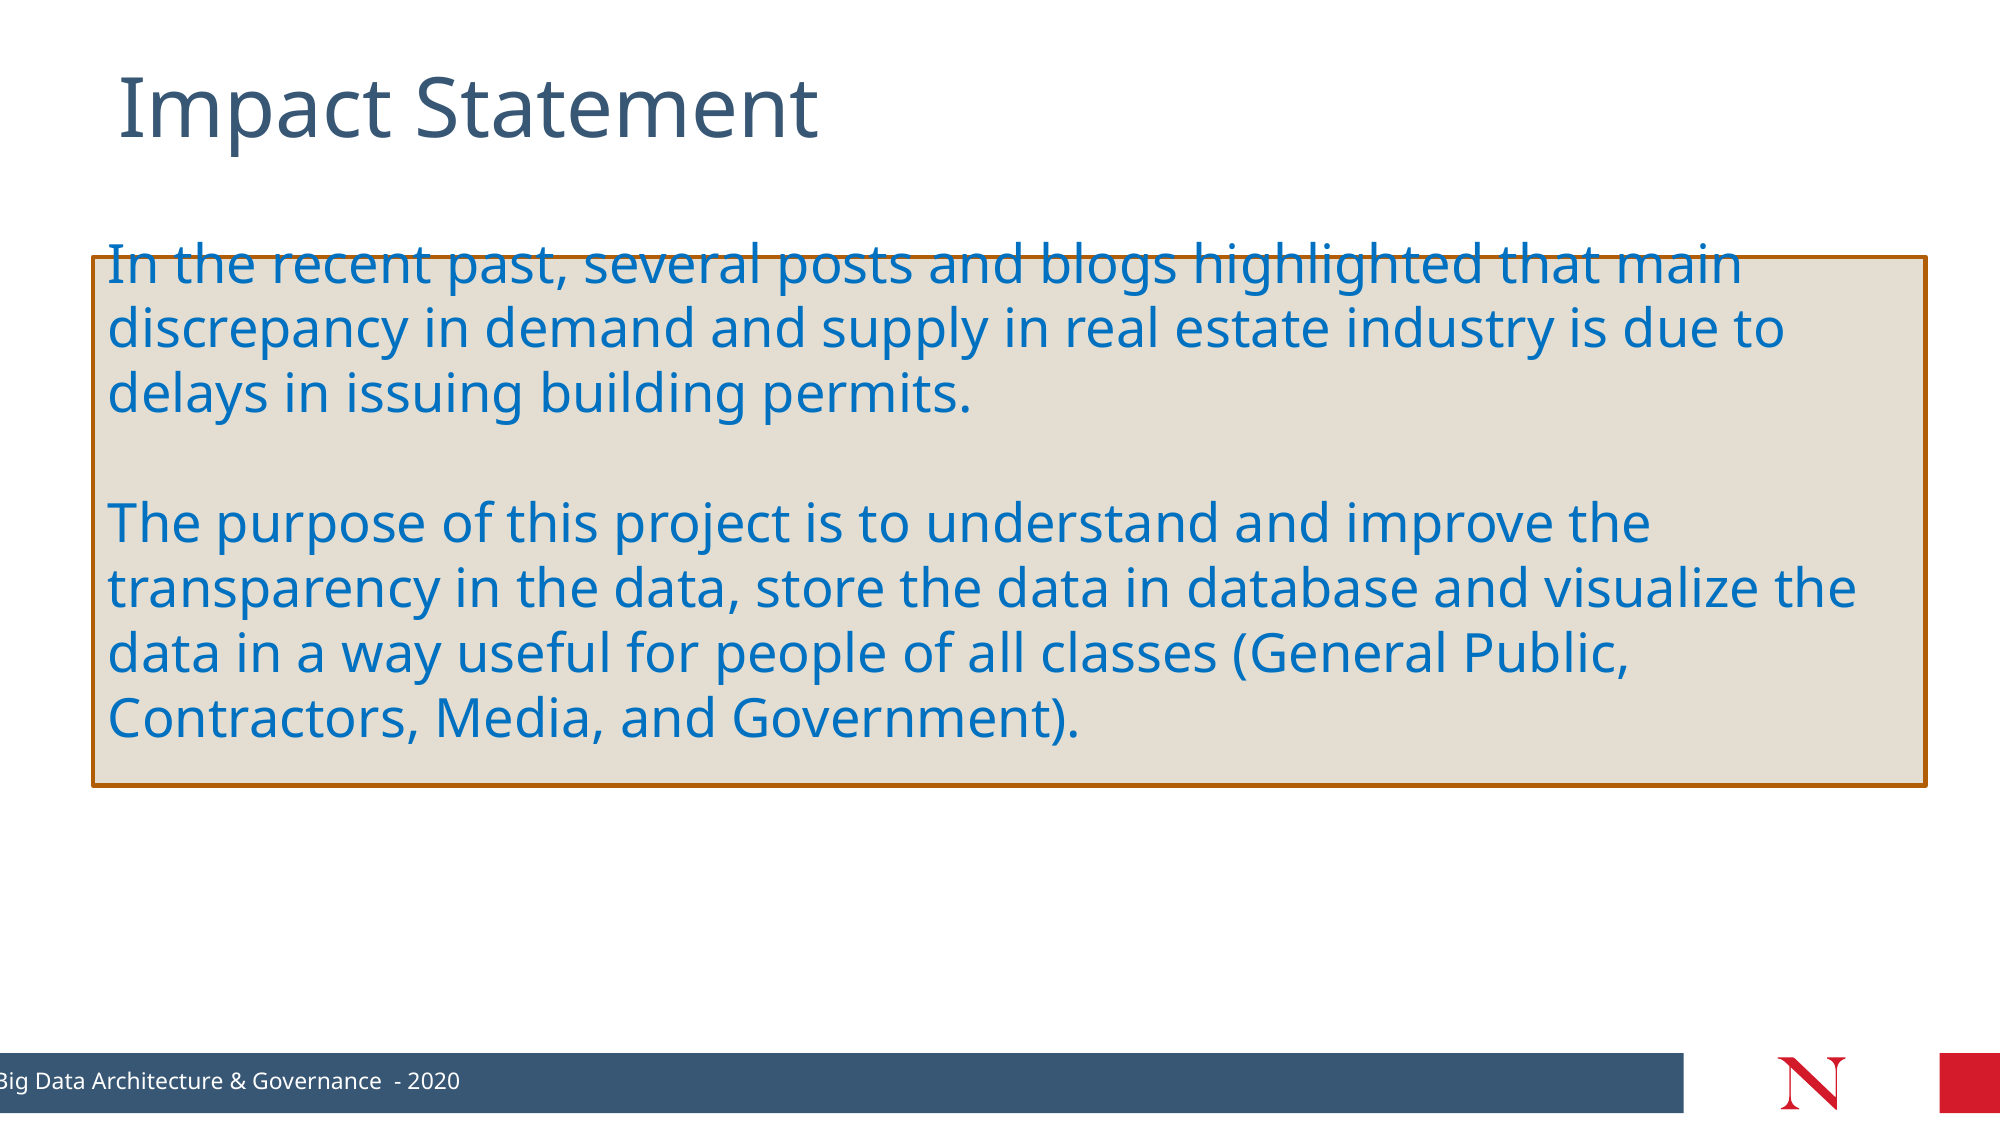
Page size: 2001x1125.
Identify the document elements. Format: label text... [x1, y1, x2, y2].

text_box In the recent past, several posts and blogs highlighted that main discrepancy in demand and supply in real estate industry is due to delays in issuing building permits. The purpose of this project is to understand and improve the transparency in the data, store the data in database and visualize the data in a way useful for people of all classes (General Public, Contractors, Media, and Government). [93, 256, 1926, 786]
title Impact Statement [103, 54, 1829, 167]
picture [1766, 1038, 1857, 1125]
